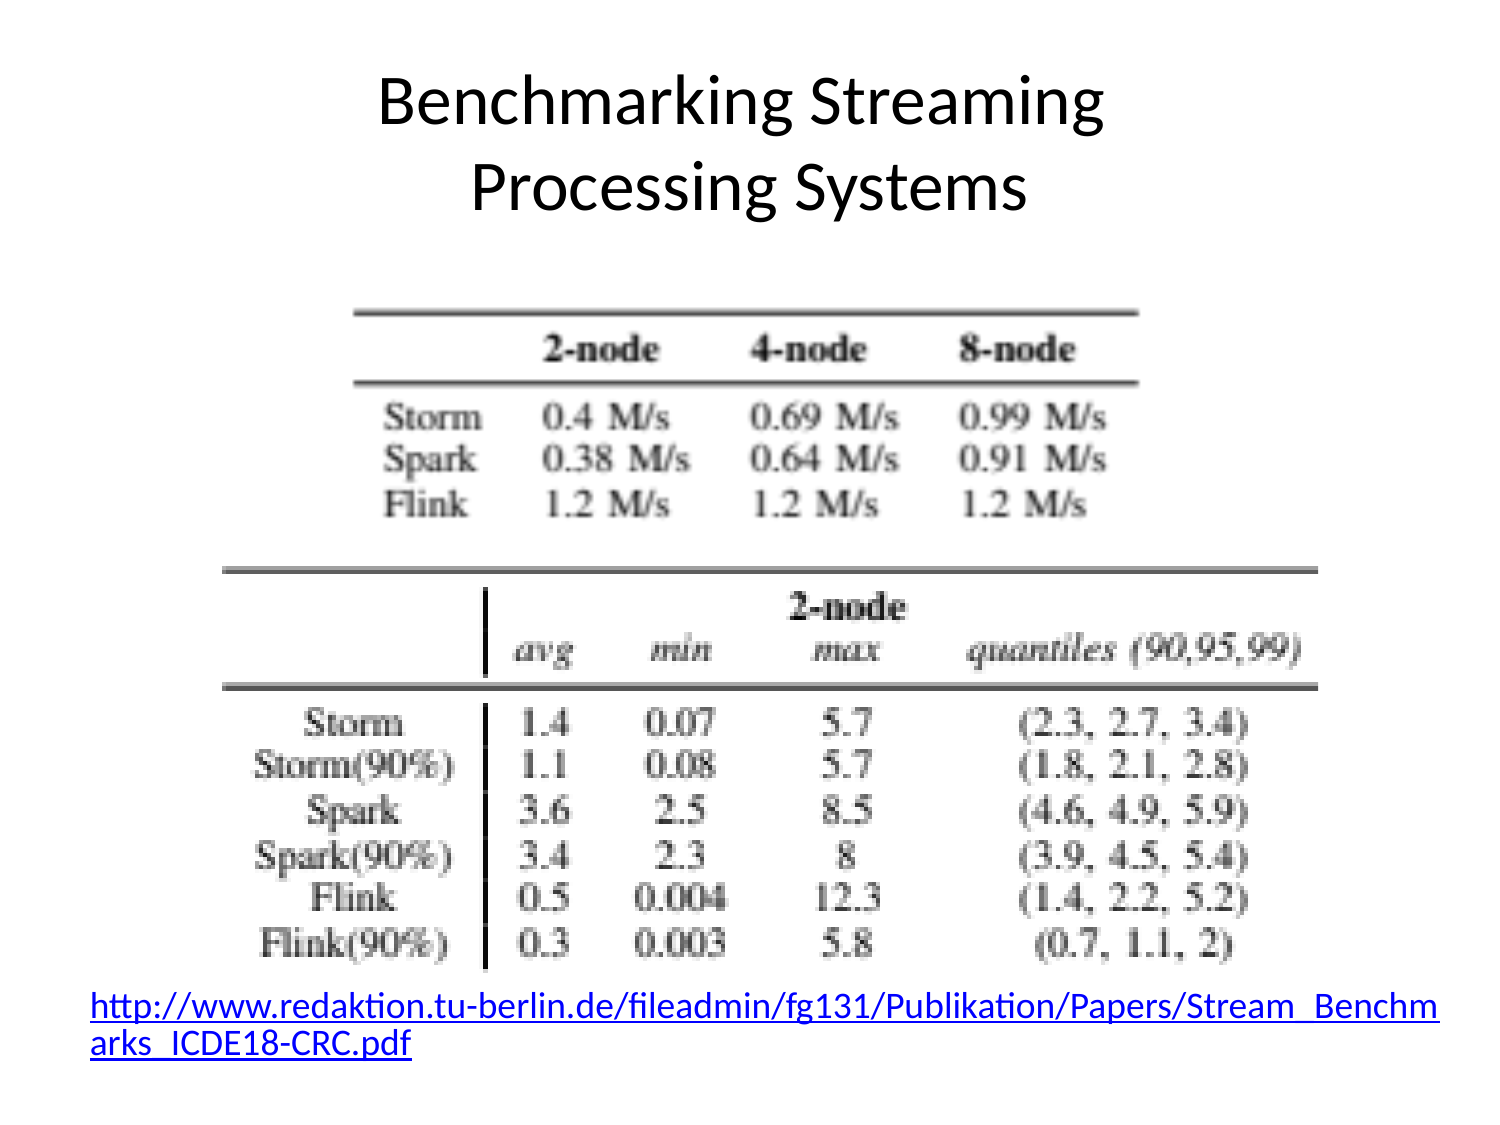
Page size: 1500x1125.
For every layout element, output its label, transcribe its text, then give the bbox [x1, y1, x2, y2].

title Benchmarking Streaming Processing Systems [75, 45, 1425, 233]
text_box http://www.redaktion.tu-berlin.de/fileadmin/fg131/Publikation/Papers/Stream_Benchmarks_ICDE18-CRC.pdf [74, 973, 1467, 1034]
picture [161, 271, 1319, 974]
